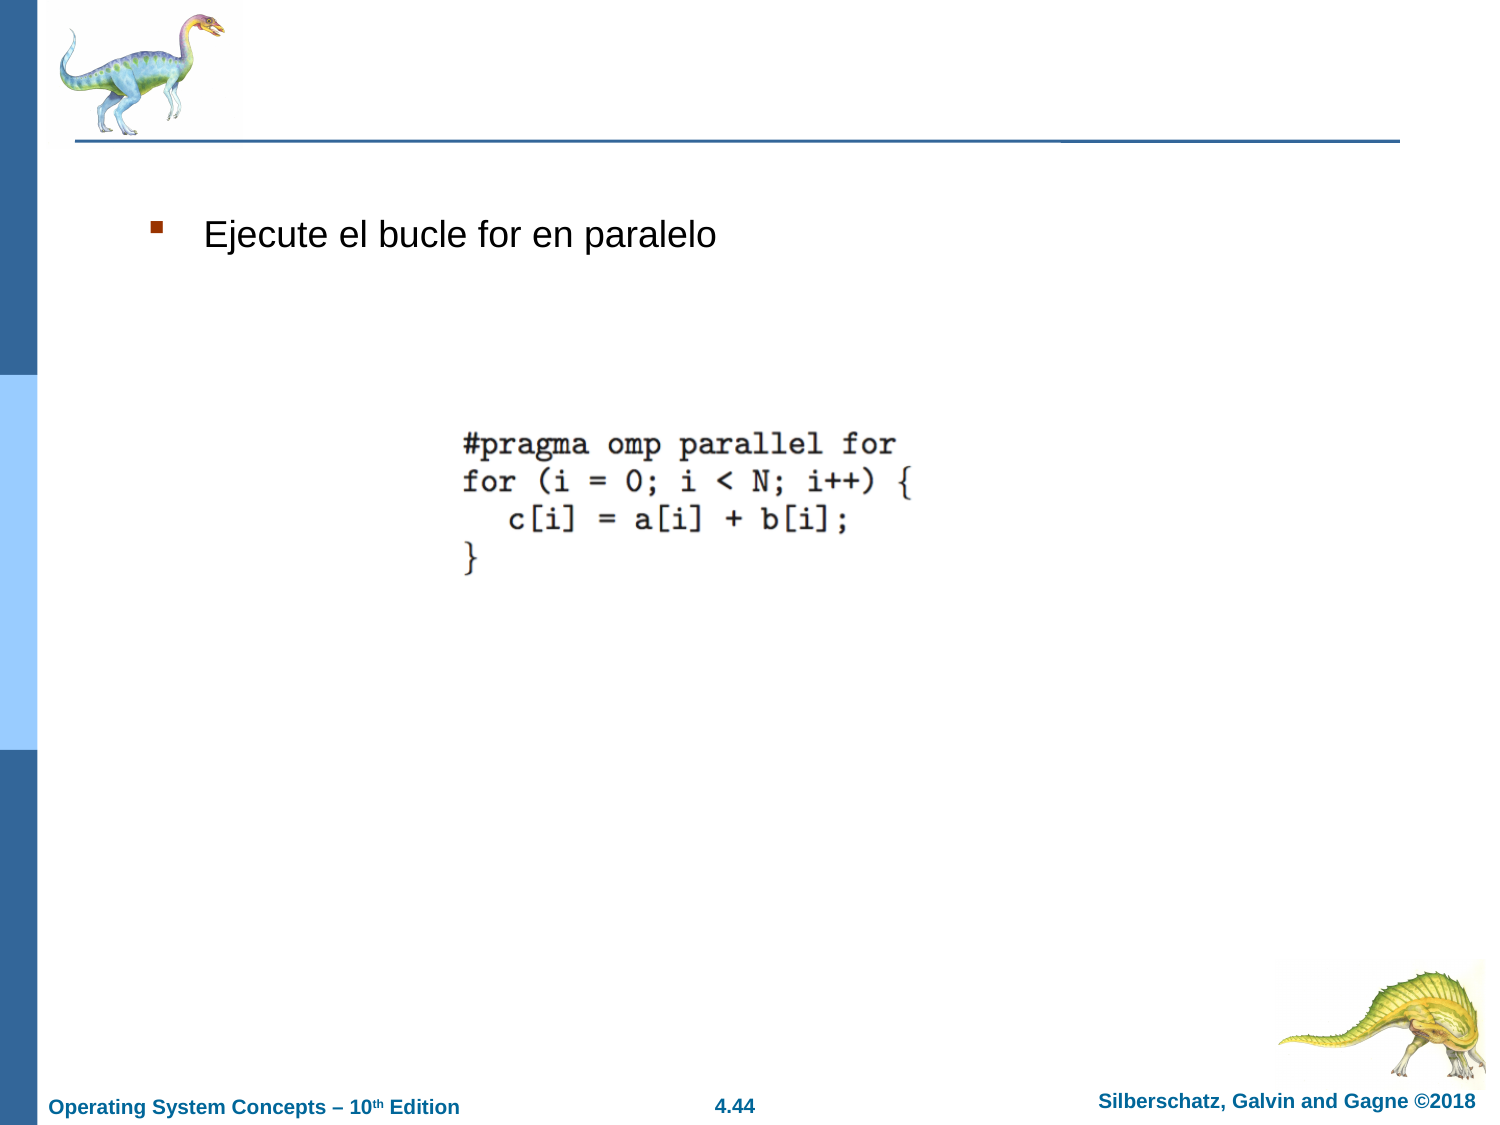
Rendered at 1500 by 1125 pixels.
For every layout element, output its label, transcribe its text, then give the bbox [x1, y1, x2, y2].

picture [1275, 959, 1486, 1090]
list Ejecute el bucle for en paralelo [132, 202, 1400, 946]
picture [46, 0, 243, 149]
picture [438, 421, 1027, 616]
